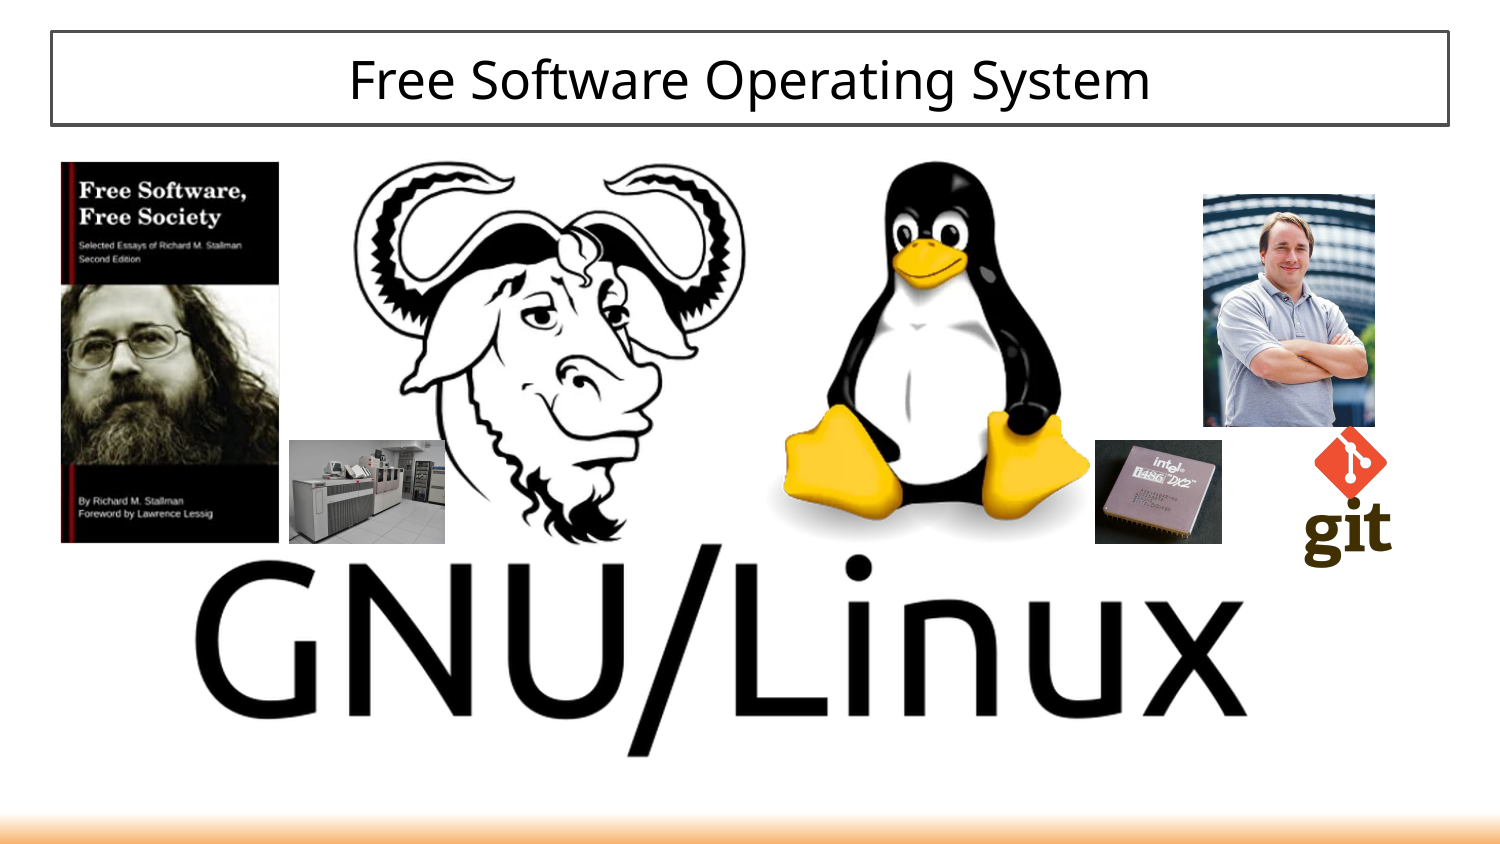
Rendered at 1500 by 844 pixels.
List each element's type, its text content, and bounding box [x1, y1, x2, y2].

title Free Software Operating System [50, 30, 1450, 127]
picture [60, 151, 1393, 767]
